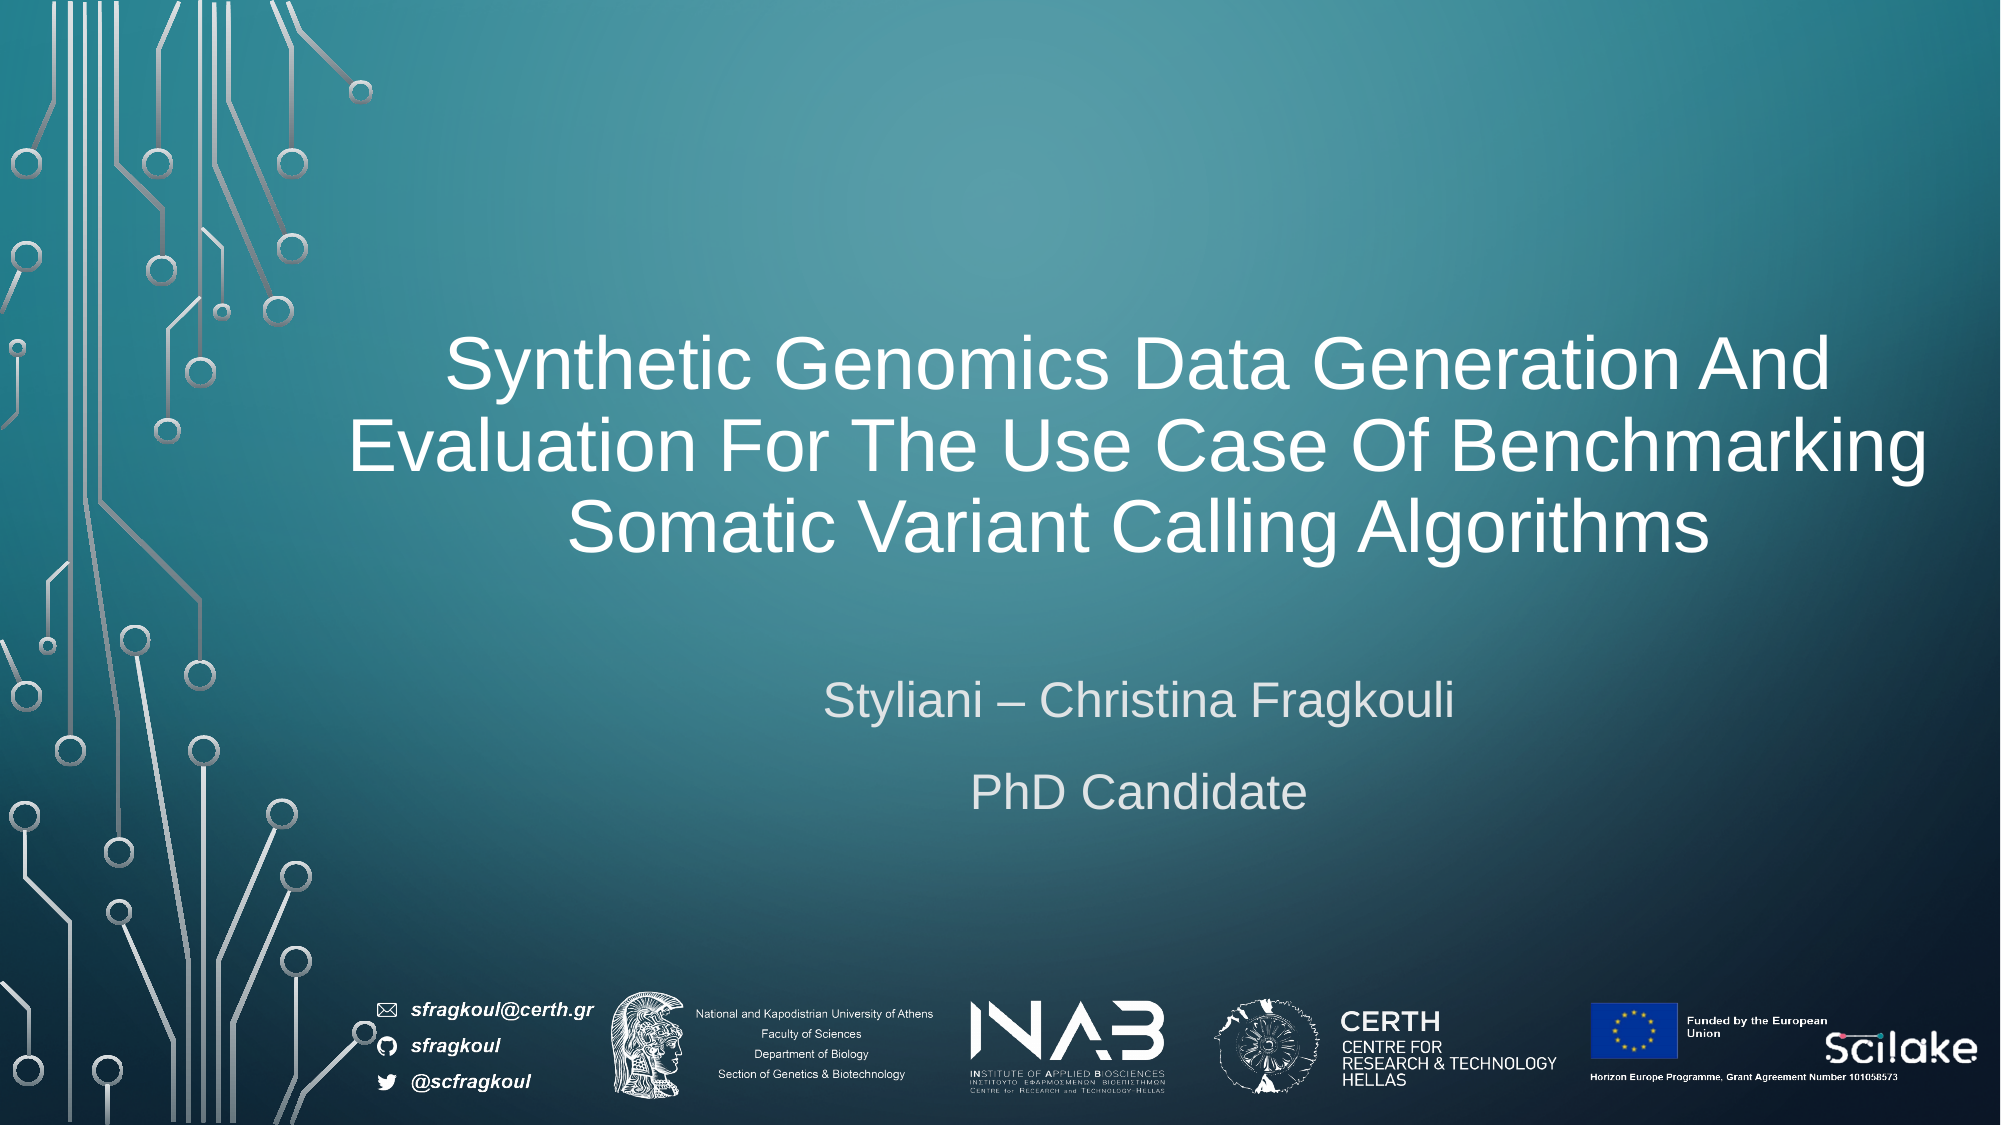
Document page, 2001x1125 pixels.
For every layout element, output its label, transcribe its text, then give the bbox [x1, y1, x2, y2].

subtitle Styliani – Christina Fragkouli PhD Candidate [417, 647, 1861, 920]
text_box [376, 979, 1987, 1112]
title Synthetic Genomics Data Generation And Evaluation For The Use Case Of Benchmarking Somatic Variant Calling Algorithms [307, 184, 1971, 576]
